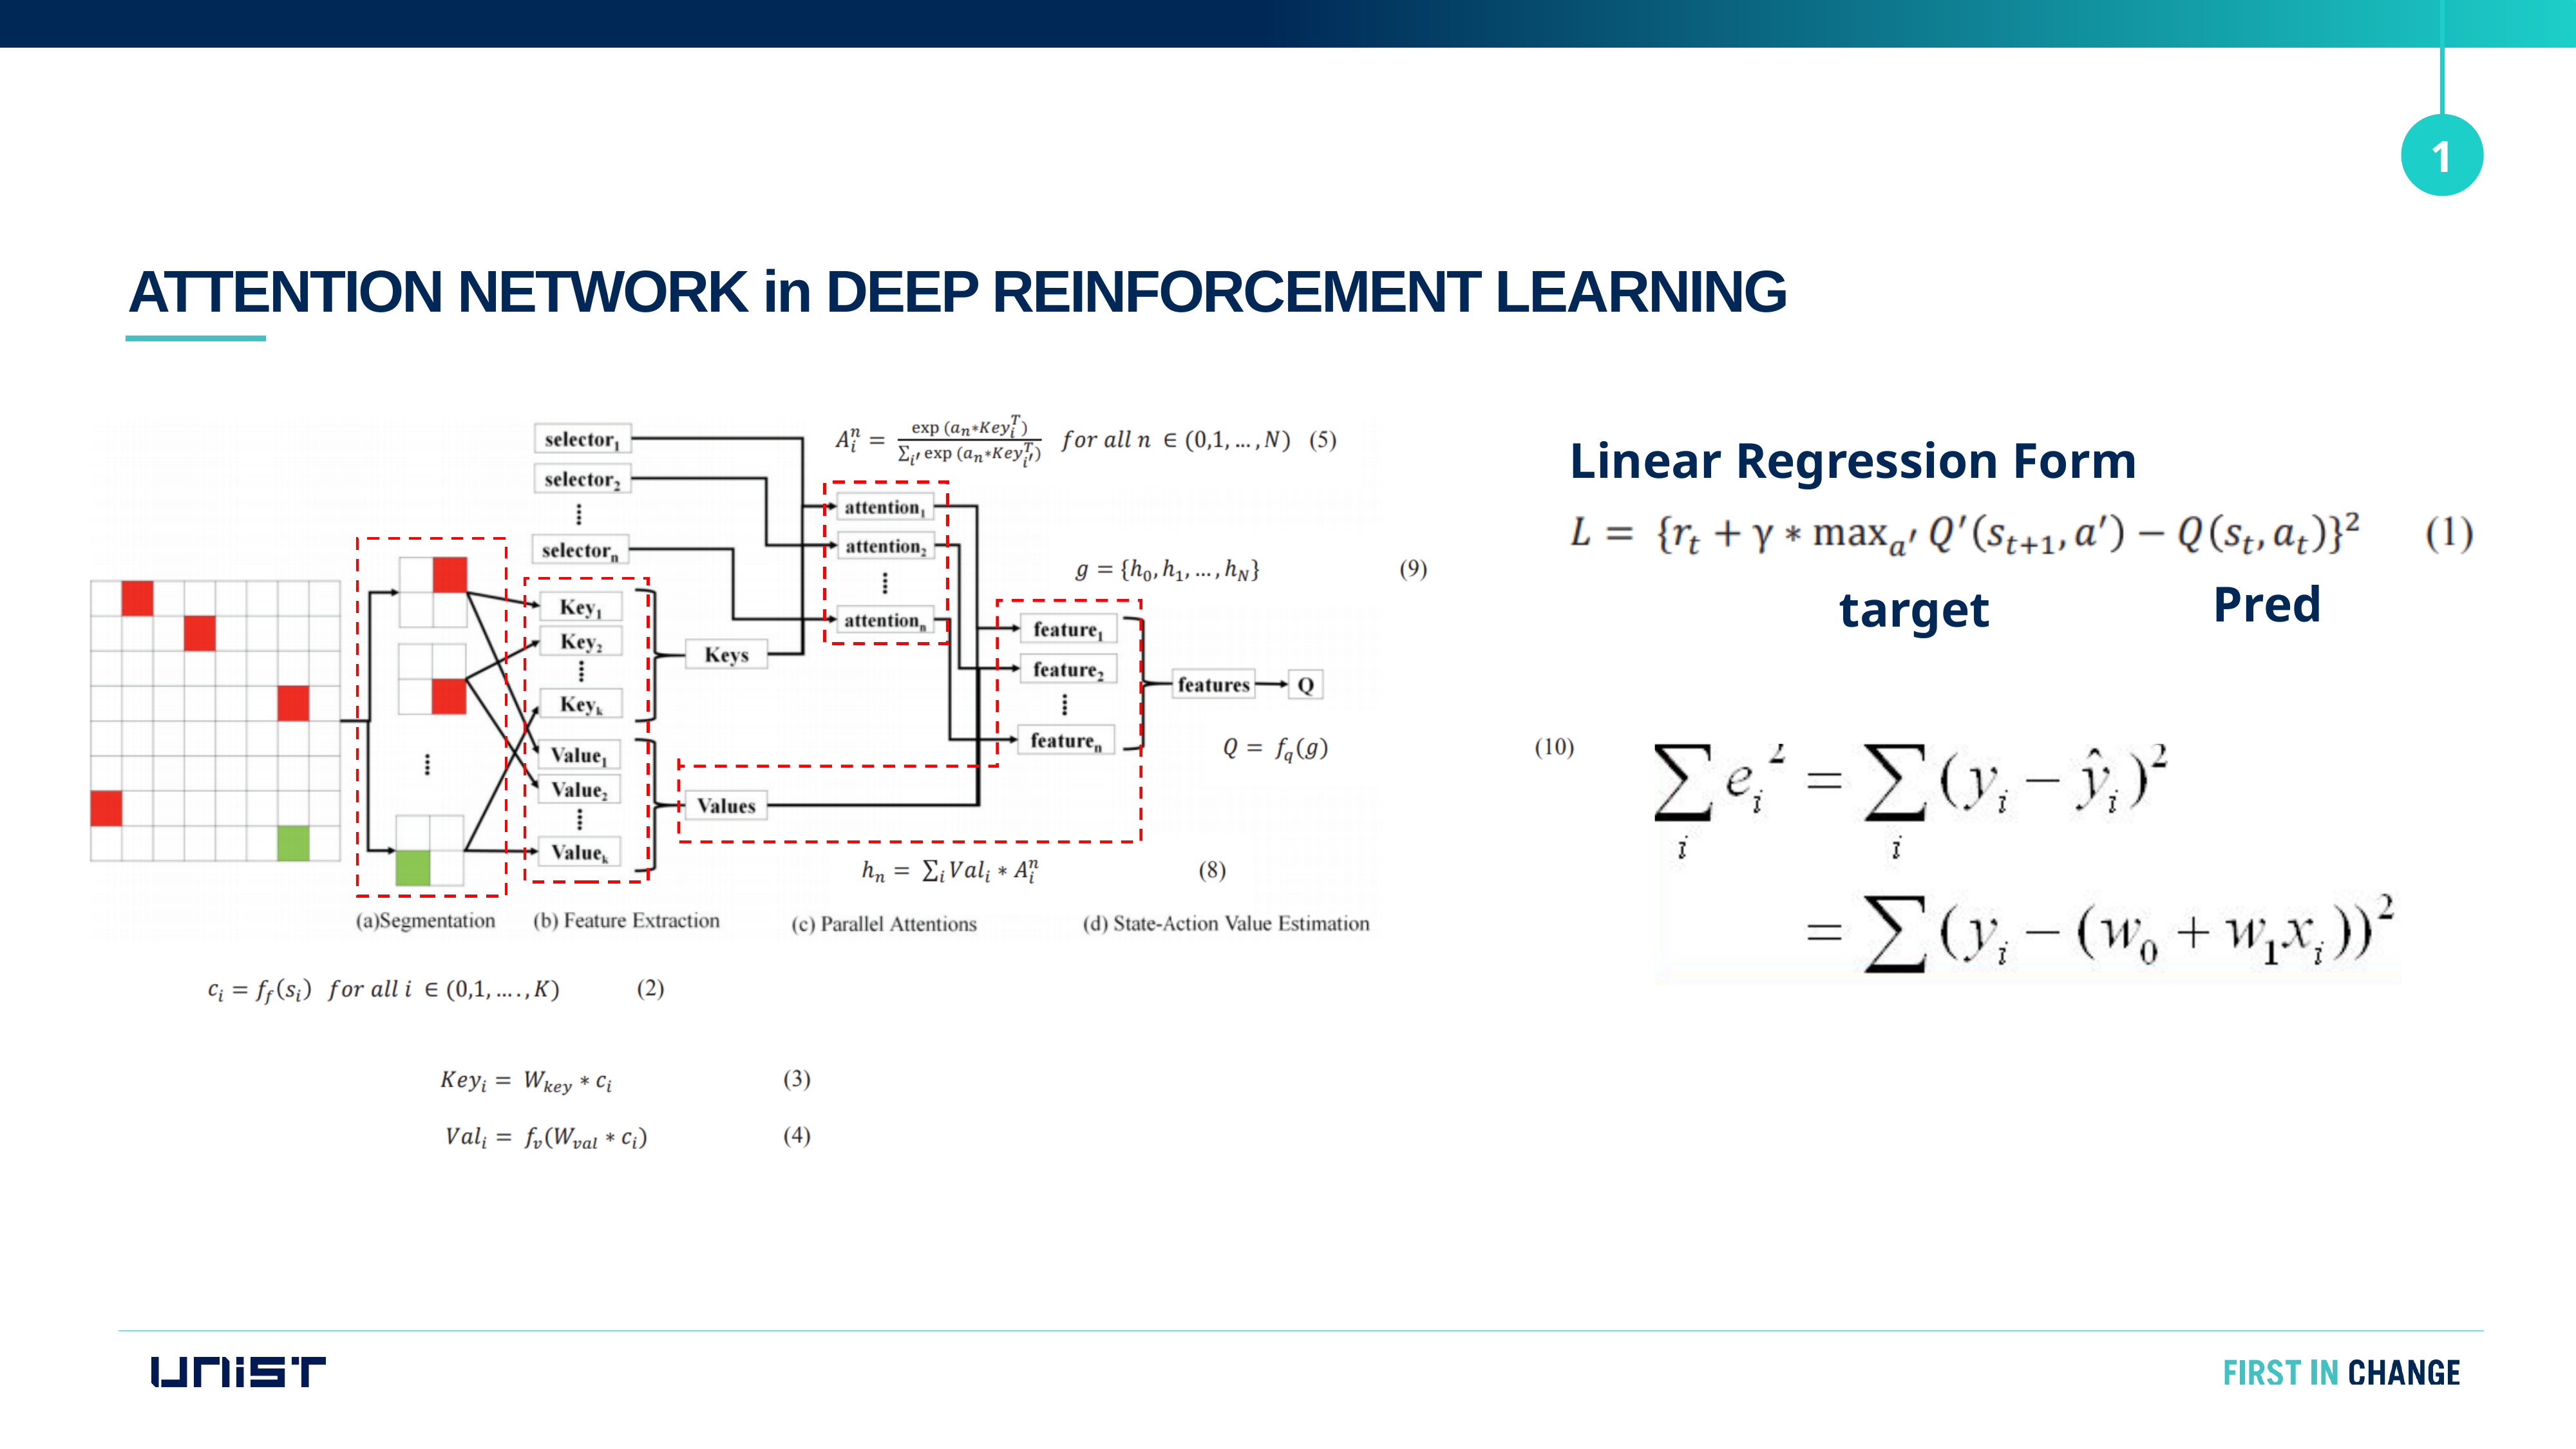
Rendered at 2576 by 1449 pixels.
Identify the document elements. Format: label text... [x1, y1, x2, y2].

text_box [0, 0, 2576, 196]
text_box Linear Regression Form [1559, 425, 2221, 488]
picture [420, 1050, 831, 1163]
picture [195, 962, 674, 1017]
picture [2224, 1359, 2460, 1385]
text_box Pred [2203, 580, 2342, 637]
picture [1654, 744, 2401, 985]
text_box ATTENTION NETWORK in DEEP REINFORCEMENT LEARNING [118, 248, 1994, 329]
picture [66, 404, 1584, 943]
picture [151, 1357, 326, 1387]
picture [1528, 488, 2484, 580]
text_box target [1829, 580, 2011, 641]
